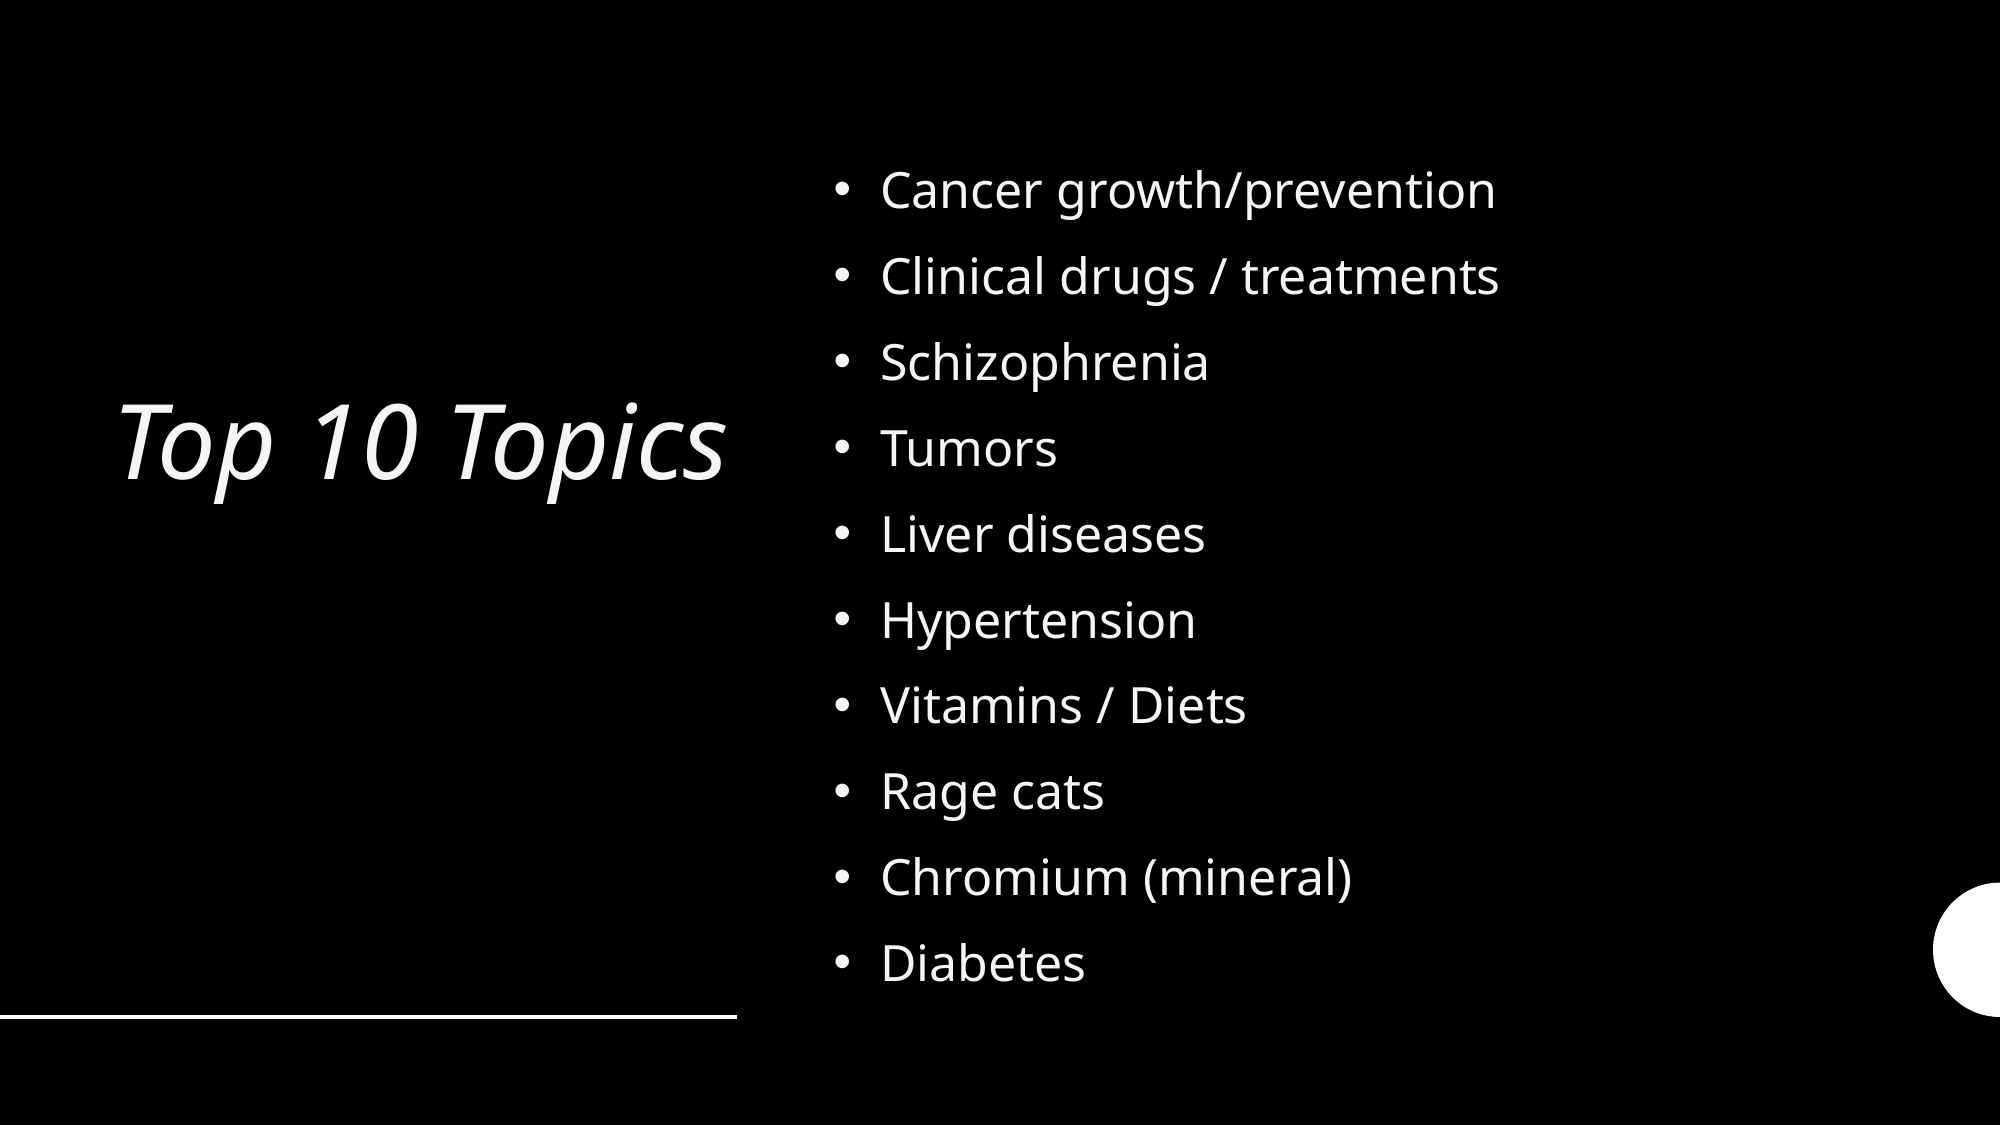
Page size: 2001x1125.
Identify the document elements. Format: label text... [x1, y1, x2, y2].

title Top 10 Topics [35, 382, 771, 574]
list Cancer growth/prevention Clinical drugs / treatments Schizophrenia Tumors Liver diseases Hypertension Vitamins / Diets Rage cats Chromium (mineral) Diabetes [818, 143, 1844, 1005]
